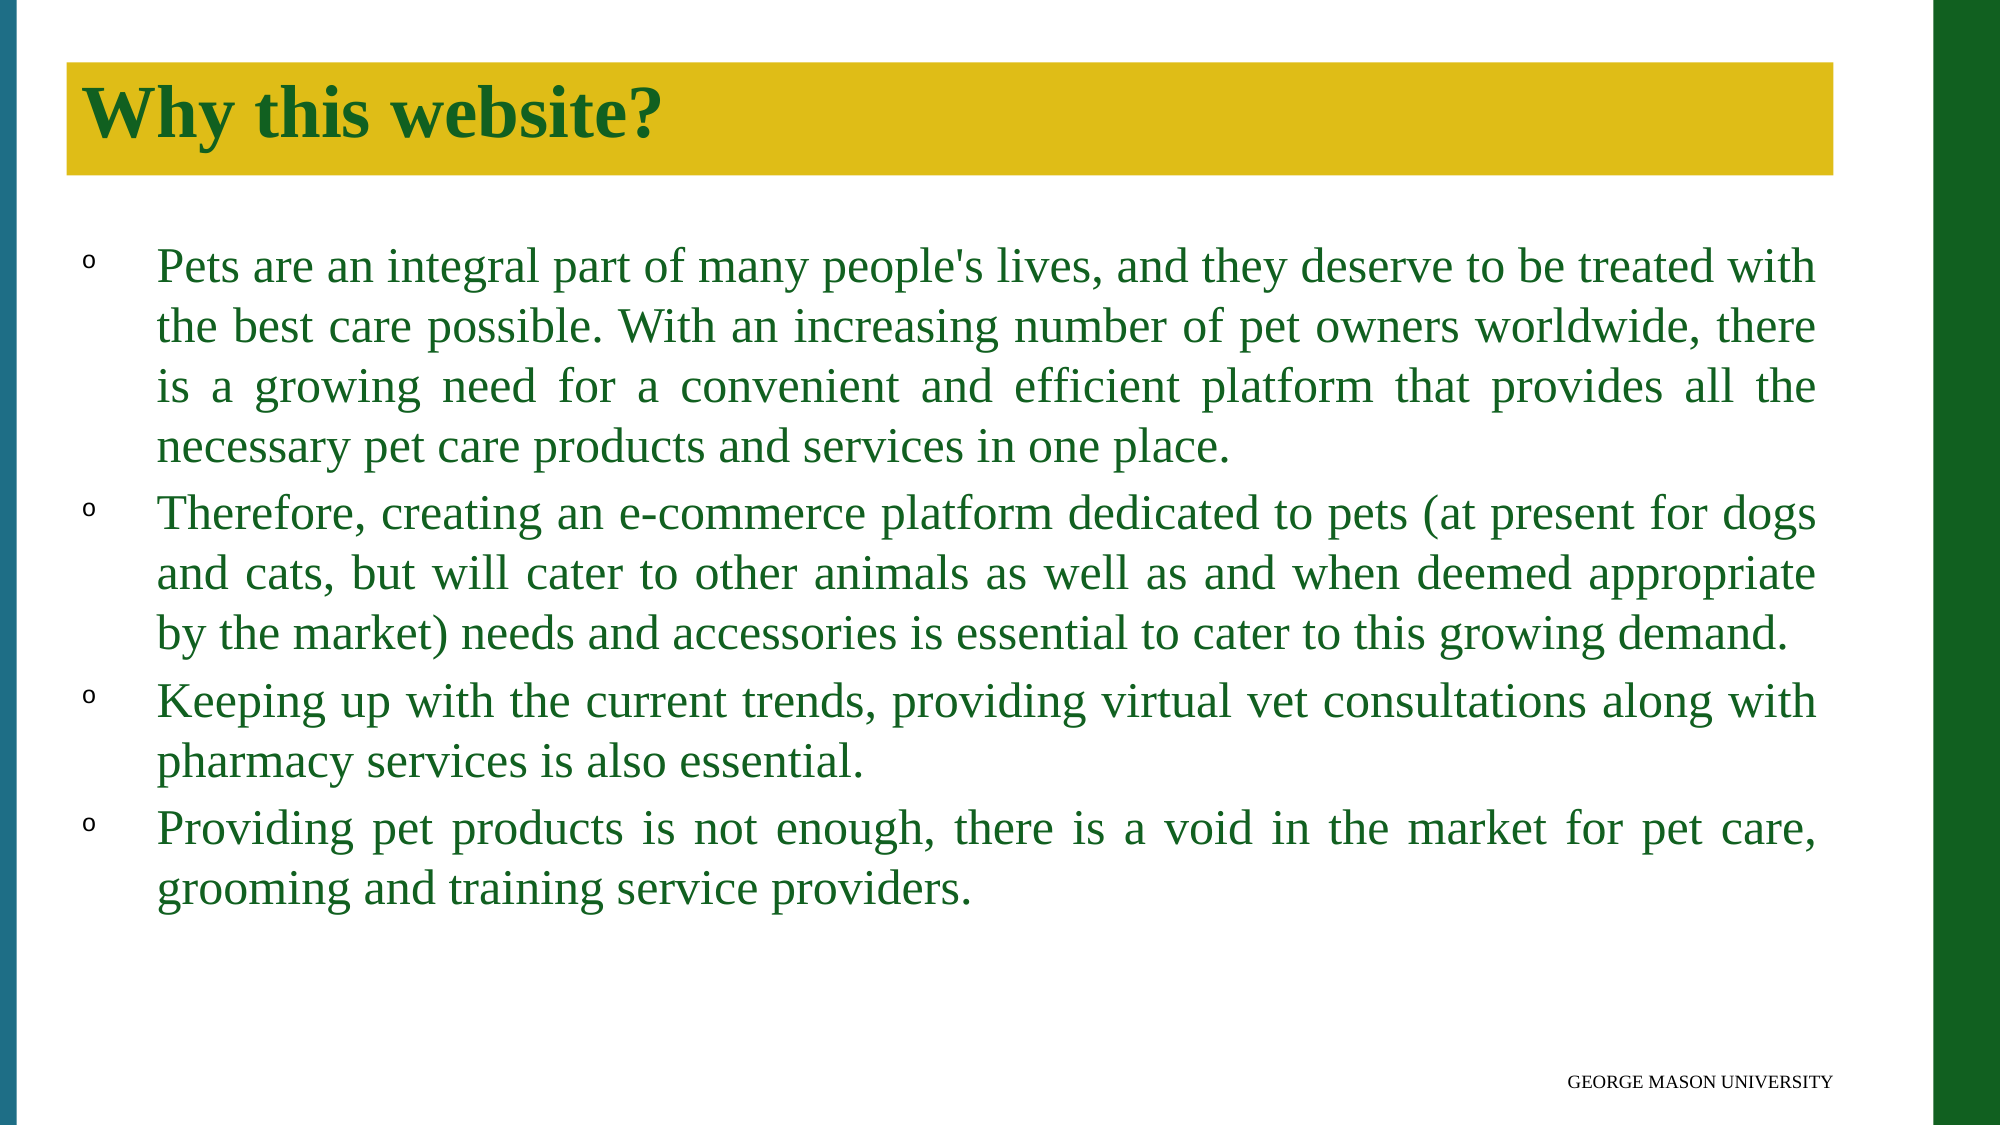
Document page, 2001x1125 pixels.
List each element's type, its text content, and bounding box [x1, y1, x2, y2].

list Pets are an integral part of many people's lives, and they deserve to be treated with the best care possible. With an increasing number of pet owners worldwide, there is a growing need for a convenient and efficient platform that provides all the necessary pet care products and services in one place. Therefore, creating an e-commerce platform dedicated to pets (at present for dogs and cats, but will cater to other animals as well as and when deemed appropriate by the market) needs and accessories is essential to cater to this growing demand. Keeping up with the current trends, providing virtual vet consultations along with pharmacy services is also essential. Providing pet products is not enough, there is a void in the market for pet care, grooming and training service providers. [66, 224, 1834, 1050]
list Why this website? [66, 62, 1834, 176]
